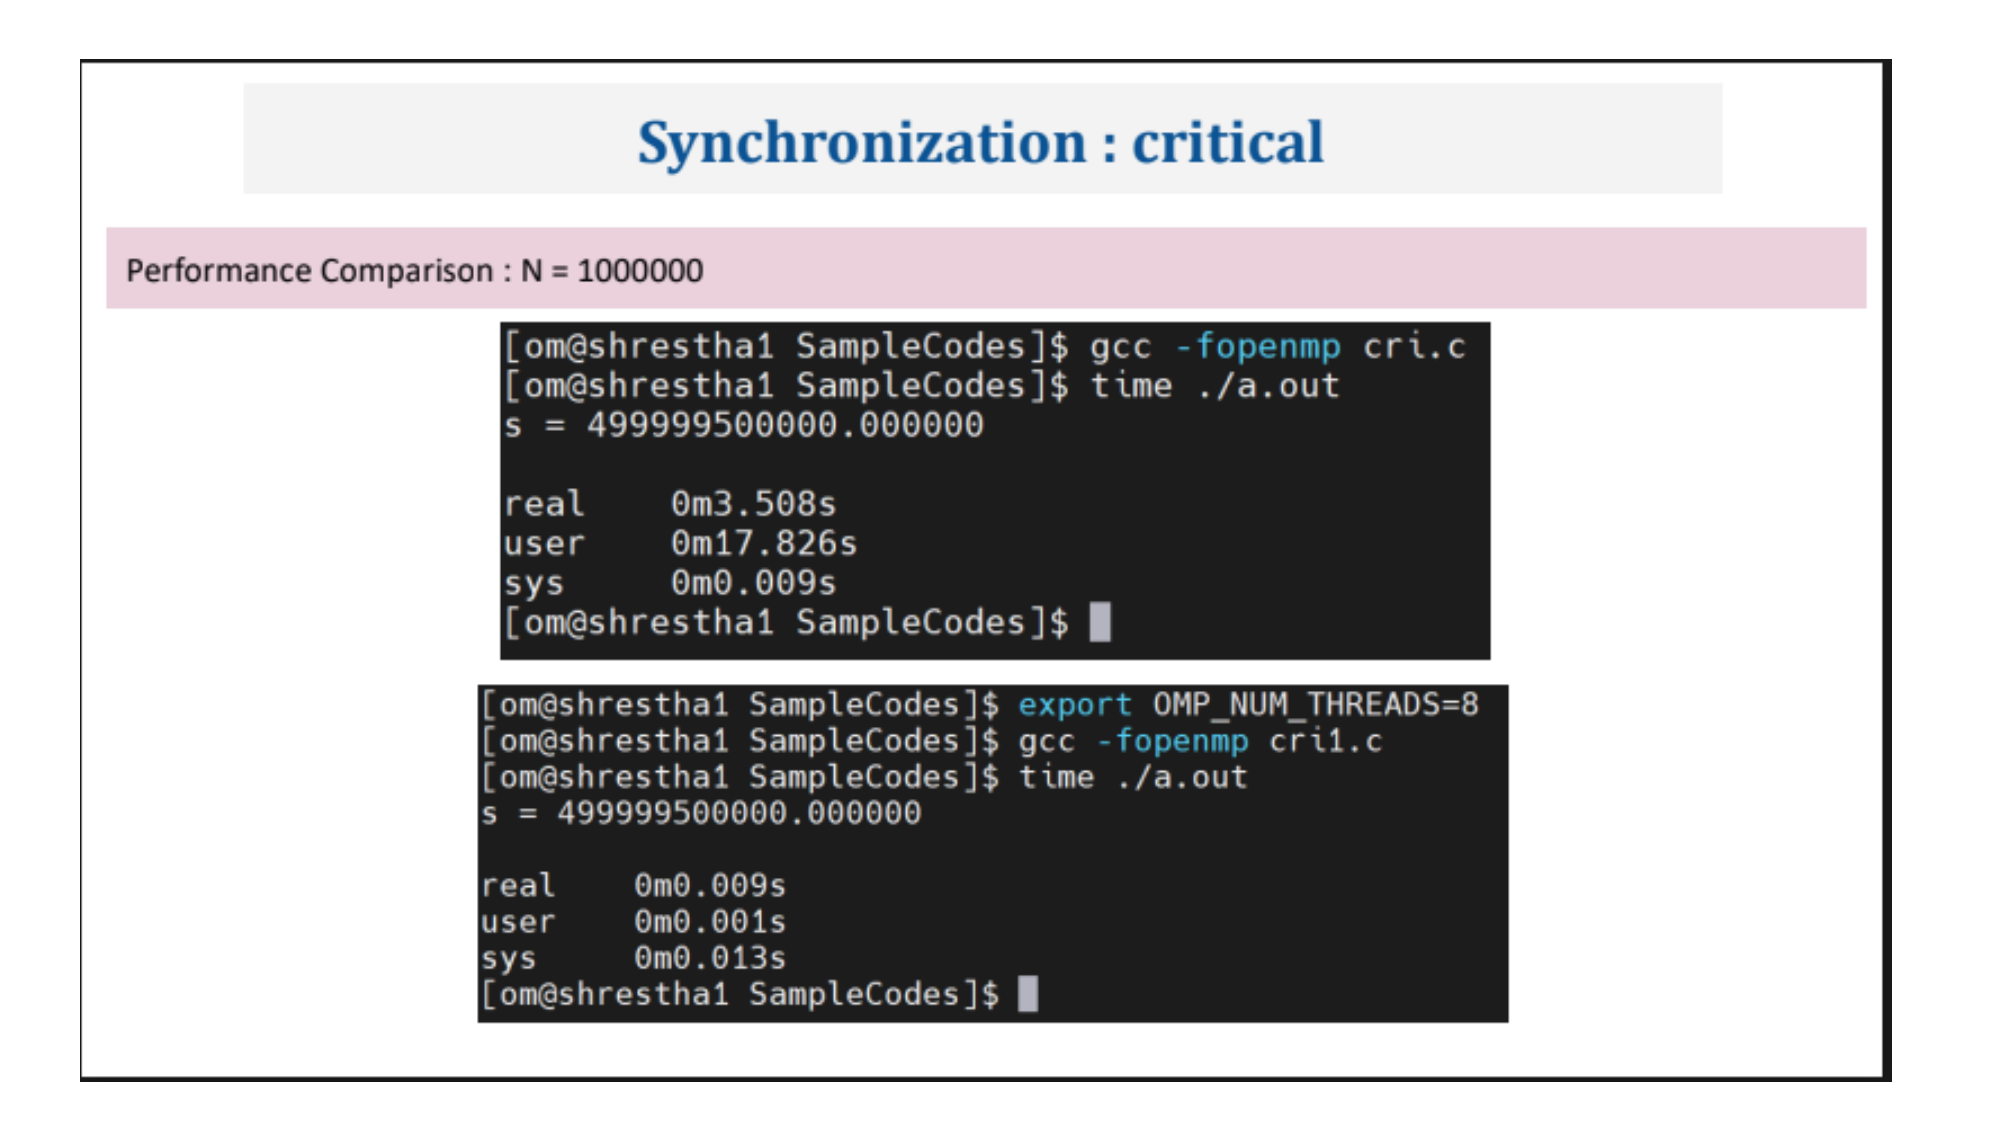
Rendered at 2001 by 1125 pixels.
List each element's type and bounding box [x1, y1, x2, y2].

picture [80, 59, 1892, 1082]
